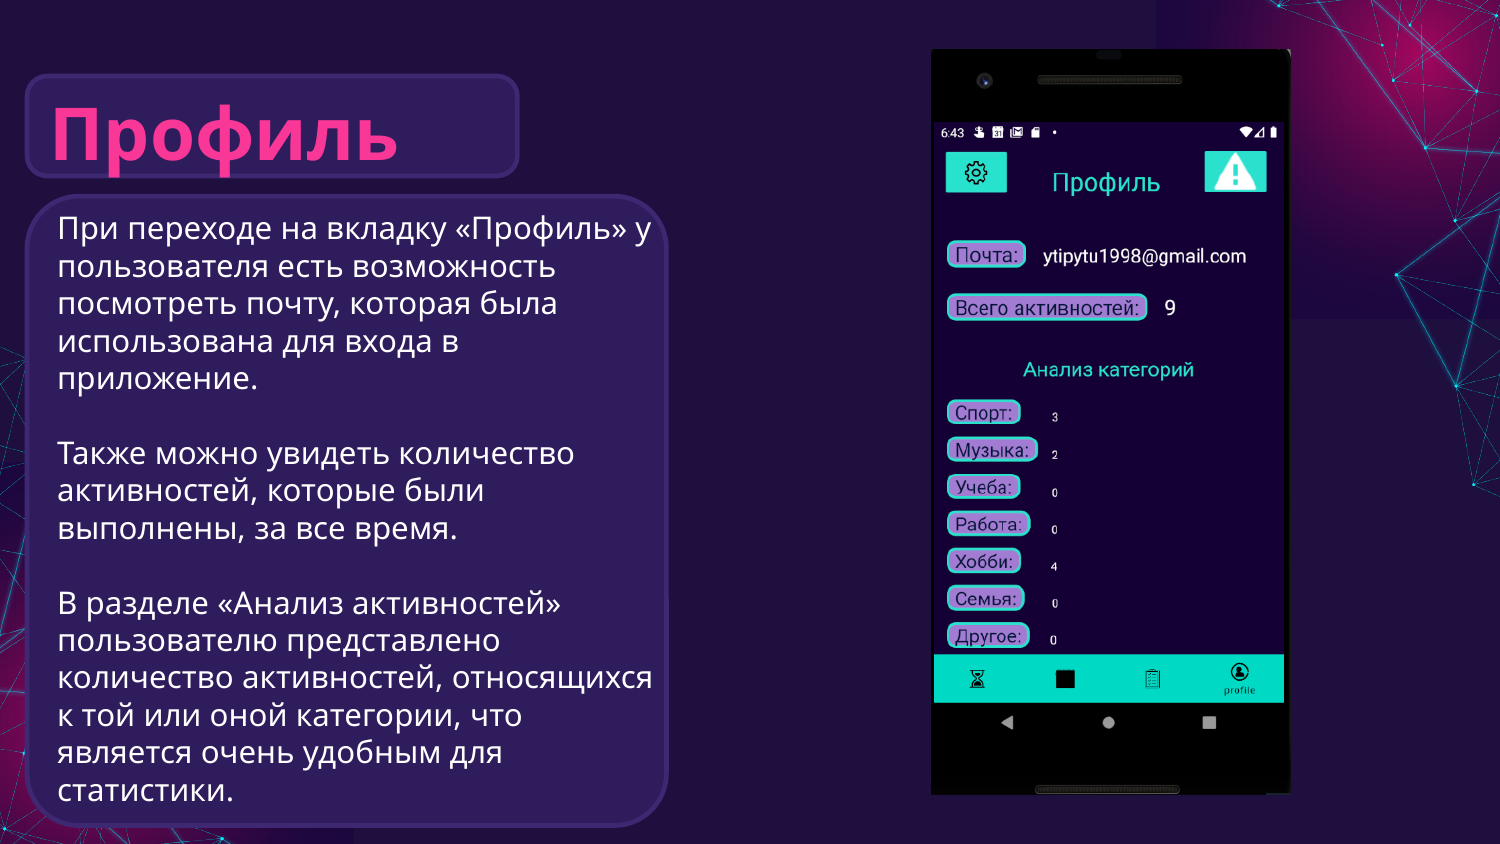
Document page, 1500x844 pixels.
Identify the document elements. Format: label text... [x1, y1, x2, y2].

picture [0, 333, 398, 844]
text_box [26, 196, 656, 811]
subtitle При переходе на вкладку «Профиль» у пользователя есть возможность посмотреть почту, которая была использована для входа в приложение. Также можно увидеть количество активностей, которые были выполнены, за все время. В разделе «Анализ активностей» пользователю представлено количество активностей, относящихся к той или оной категории, что является очень удобным для статистики. [42, 216, 682, 837]
title Профиль [34, 93, 926, 169]
picture [931, 0, 1500, 795]
text_box [26, 76, 517, 176]
